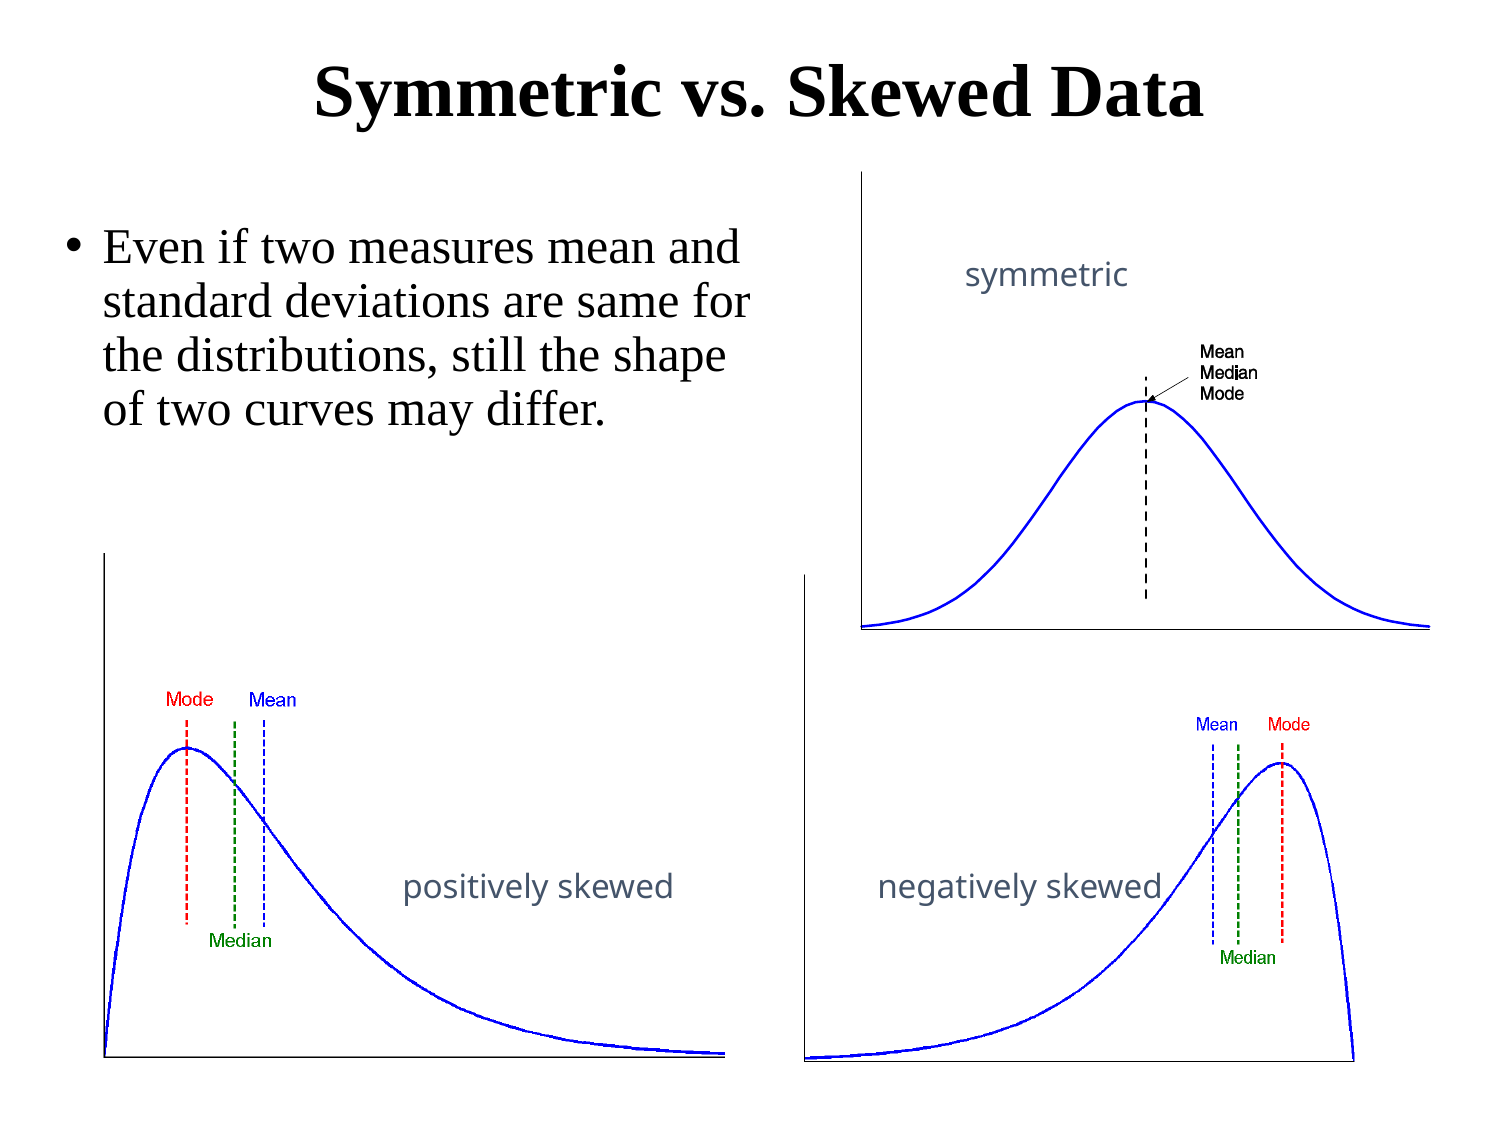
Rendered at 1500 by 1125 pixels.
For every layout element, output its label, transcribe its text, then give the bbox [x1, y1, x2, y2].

list Even if two measures mean and standard deviations are same for the distributions, still the shape of two curves may differ. [50, 212, 771, 506]
picture [851, 167, 1440, 638]
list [800, 529, 1421, 1125]
title Symmetric vs. Skewed Data [268, 36, 1232, 149]
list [0, 506, 800, 1125]
